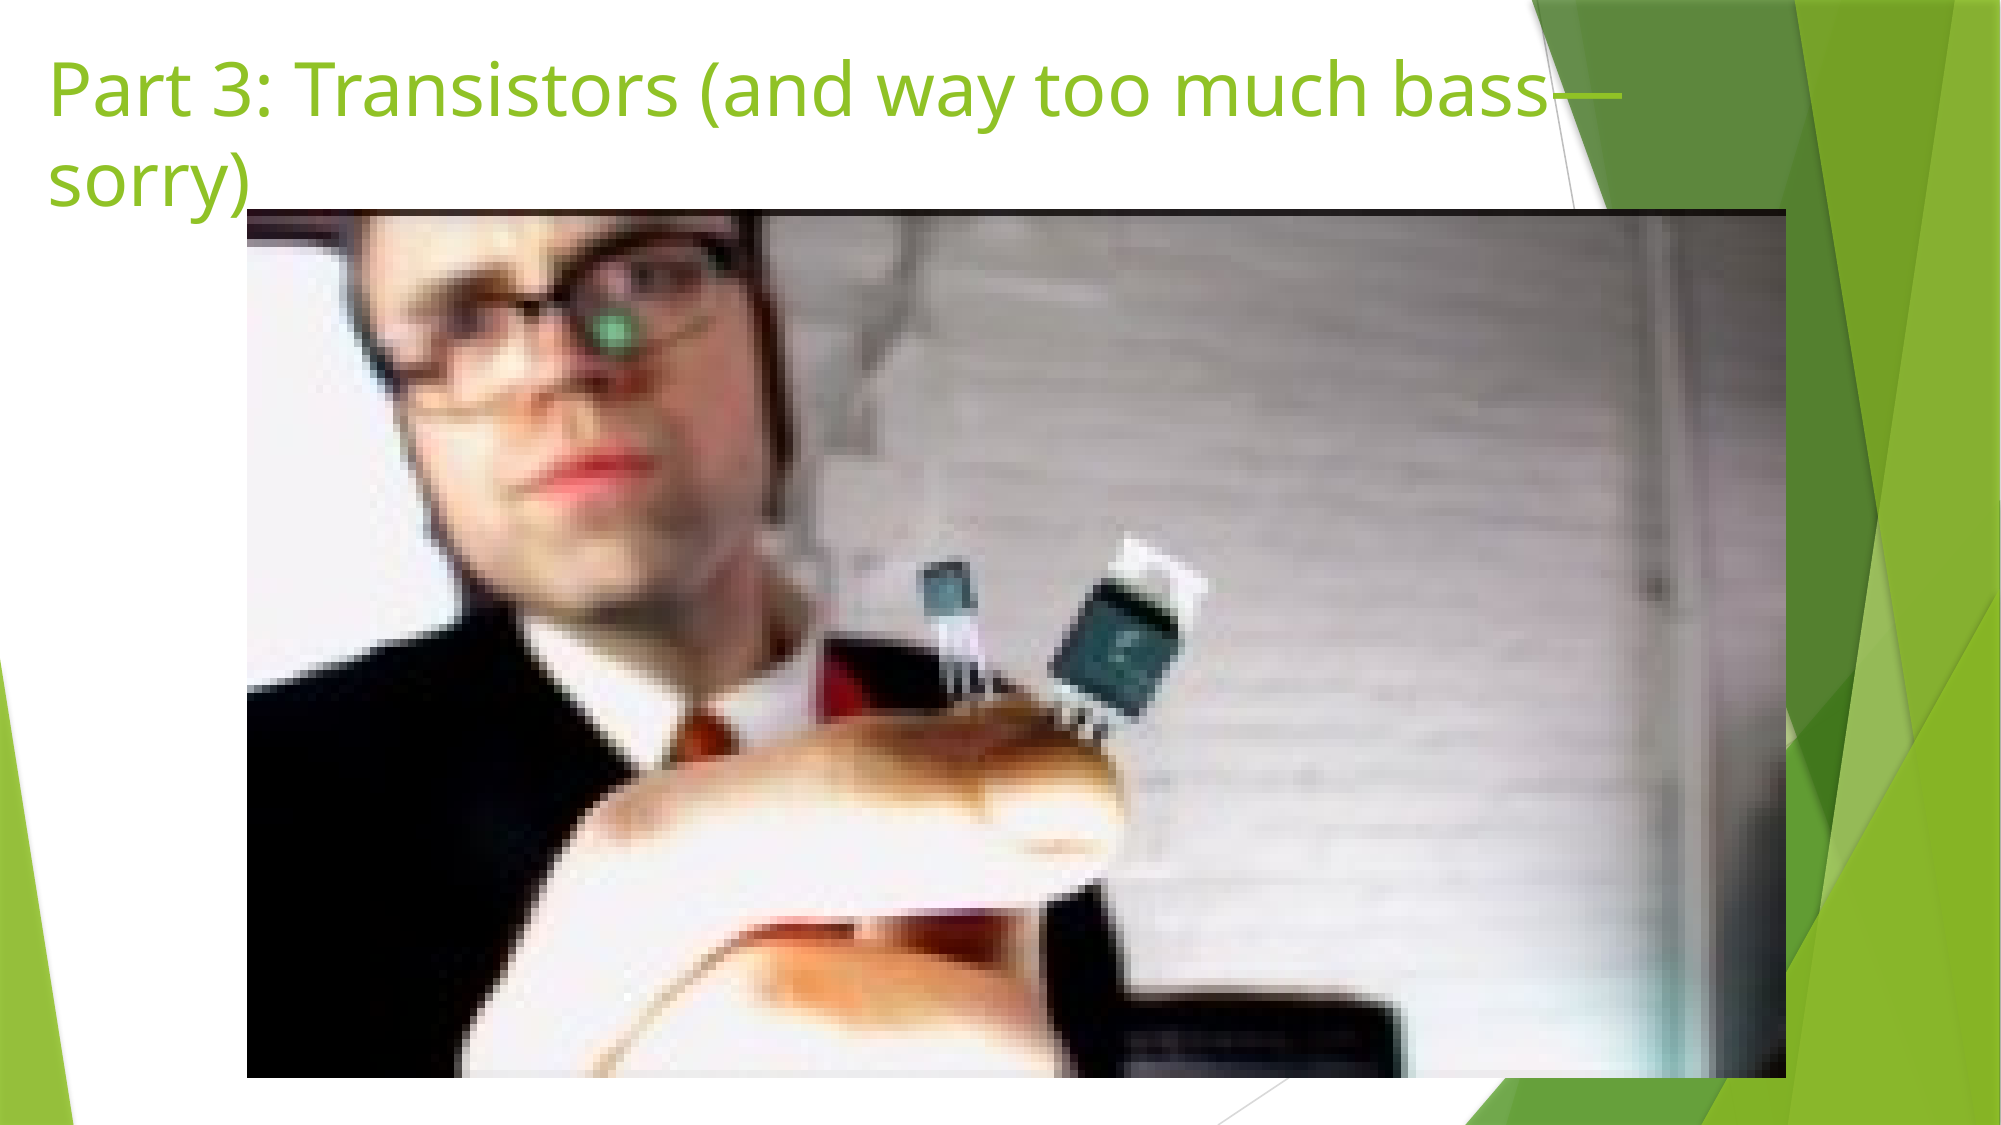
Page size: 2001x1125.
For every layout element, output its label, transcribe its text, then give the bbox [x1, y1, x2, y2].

title Part 3: Transistors (and way too much bass—sorry) [32, 34, 1727, 252]
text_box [245, 208, 1787, 1080]
